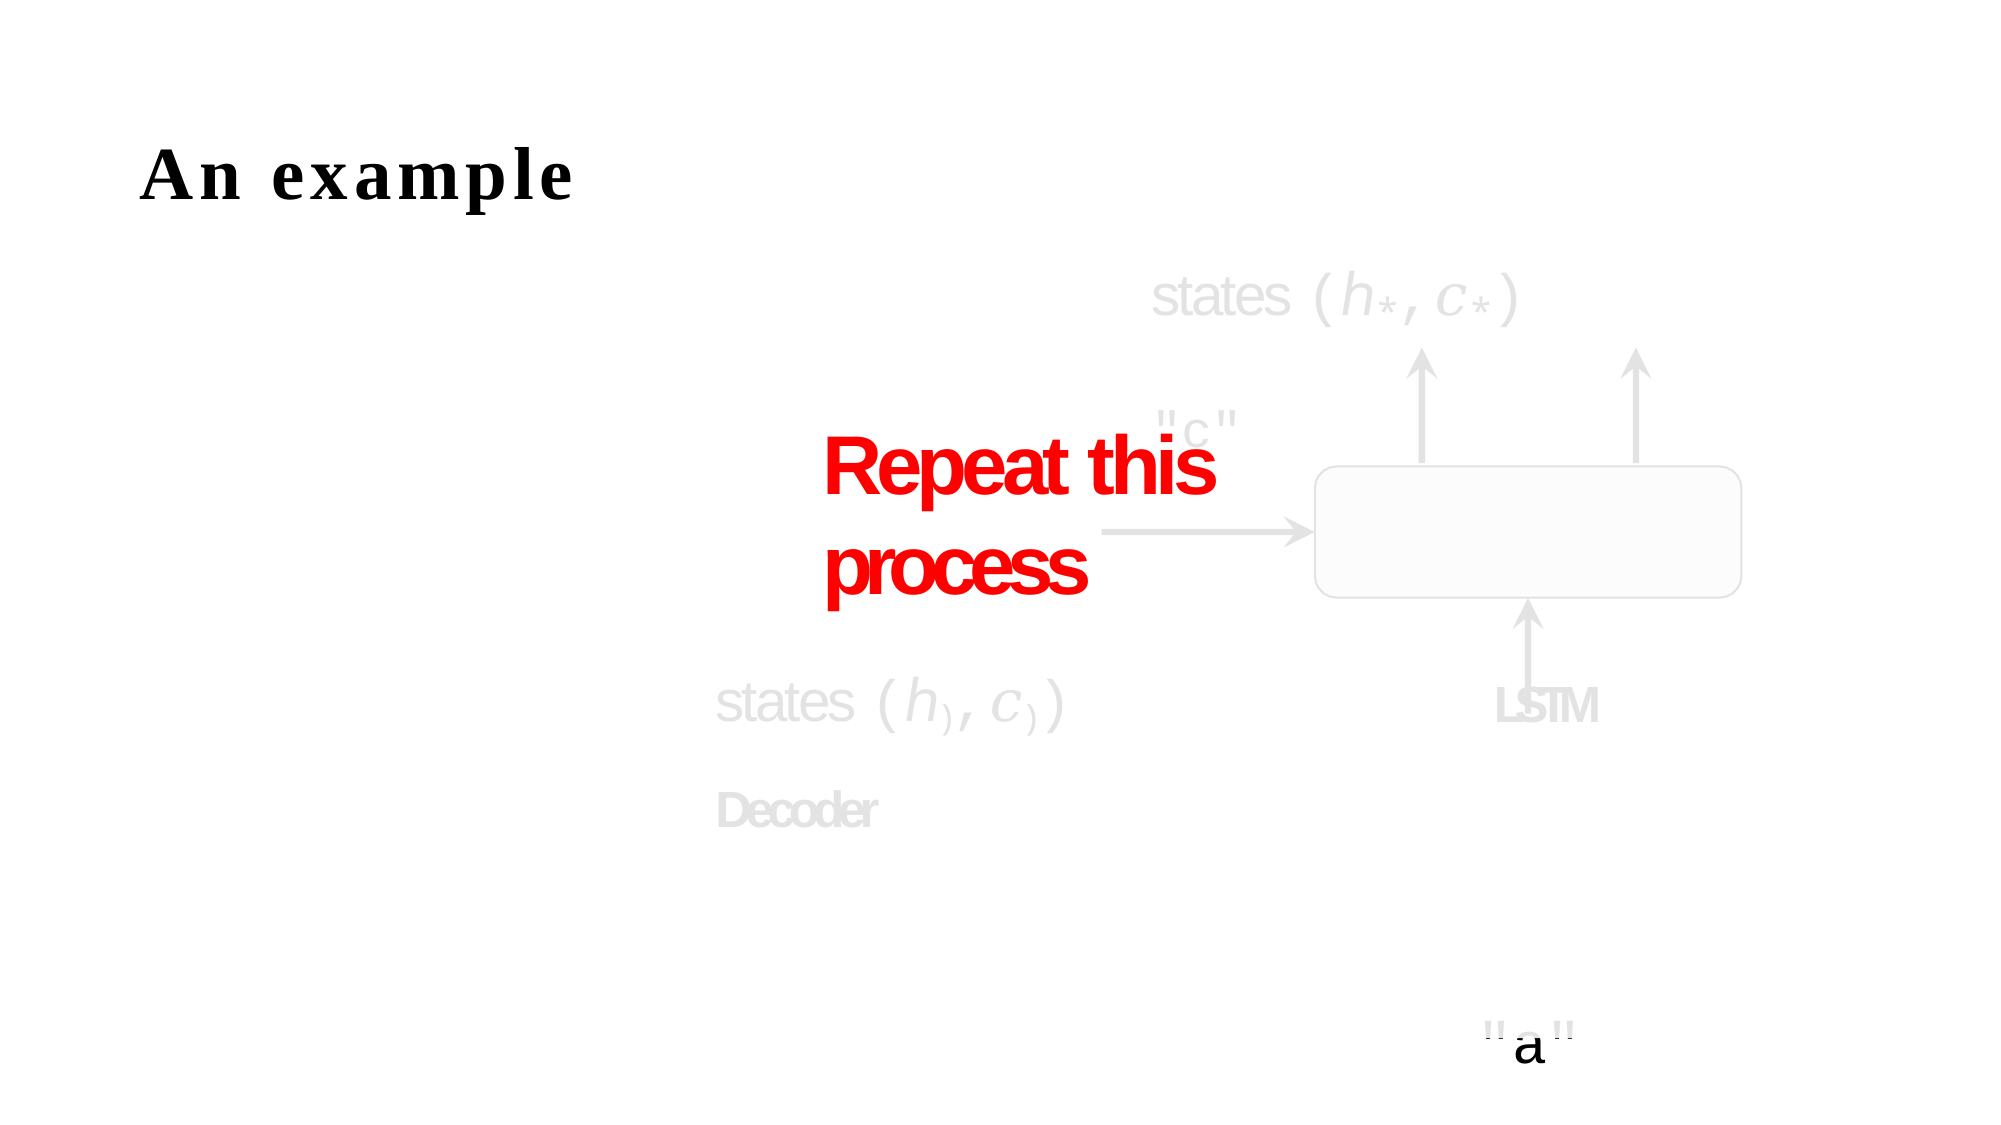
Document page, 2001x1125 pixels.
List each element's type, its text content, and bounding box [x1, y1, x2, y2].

text_box An example [137, 122, 1863, 215]
text_box Repeat this process [820, 408, 1495, 611]
text_box states (ℎ*,𝑐*) "c" states (ℎ),𝑐)) LSTM Decoder "a" Record: "mac" [575, 1039, 1703, 1125]
text_box [100, 152, 1850, 1039]
